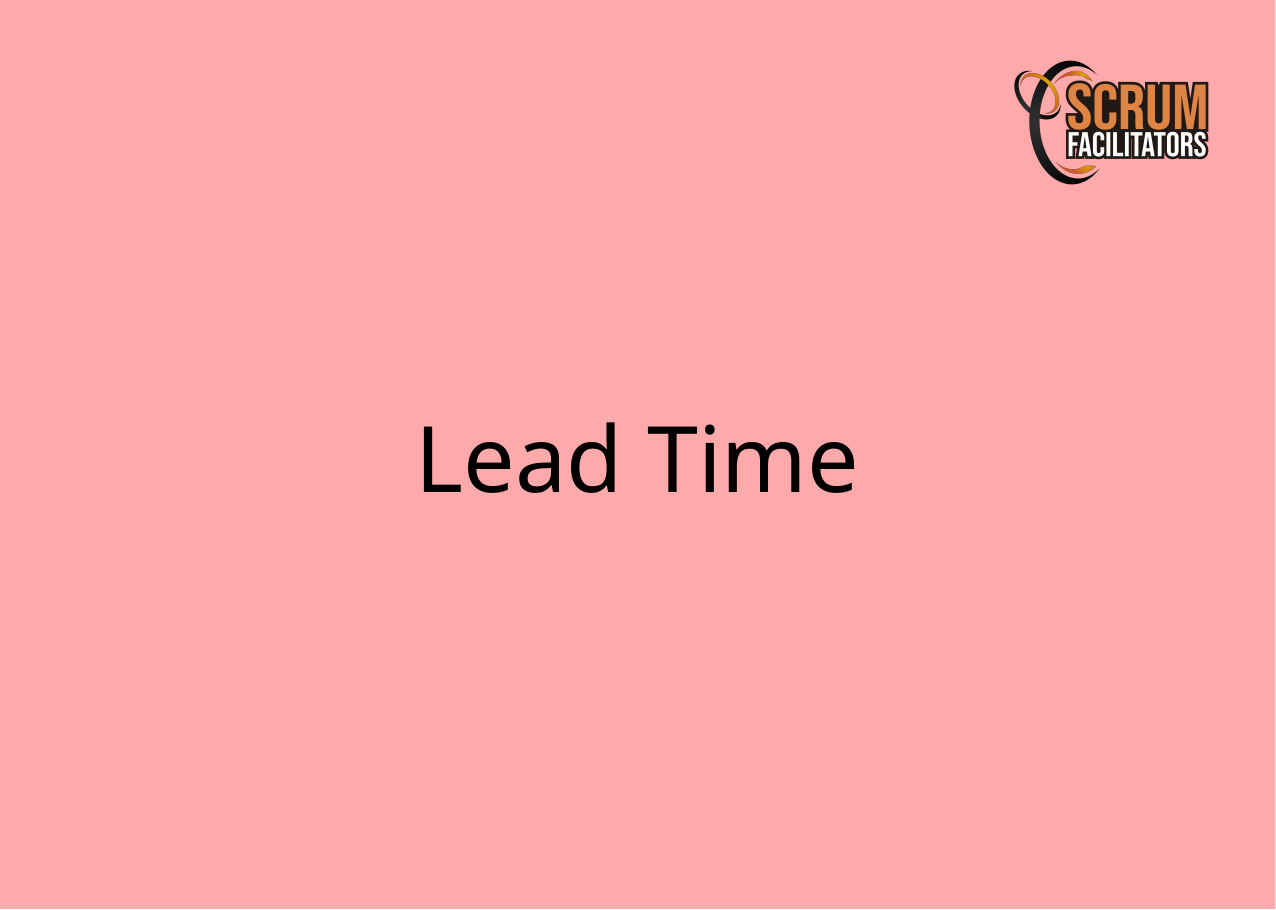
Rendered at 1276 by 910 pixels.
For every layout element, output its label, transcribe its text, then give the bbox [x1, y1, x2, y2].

list Lead Time [132, 291, 1143, 618]
picture [1011, 57, 1211, 187]
